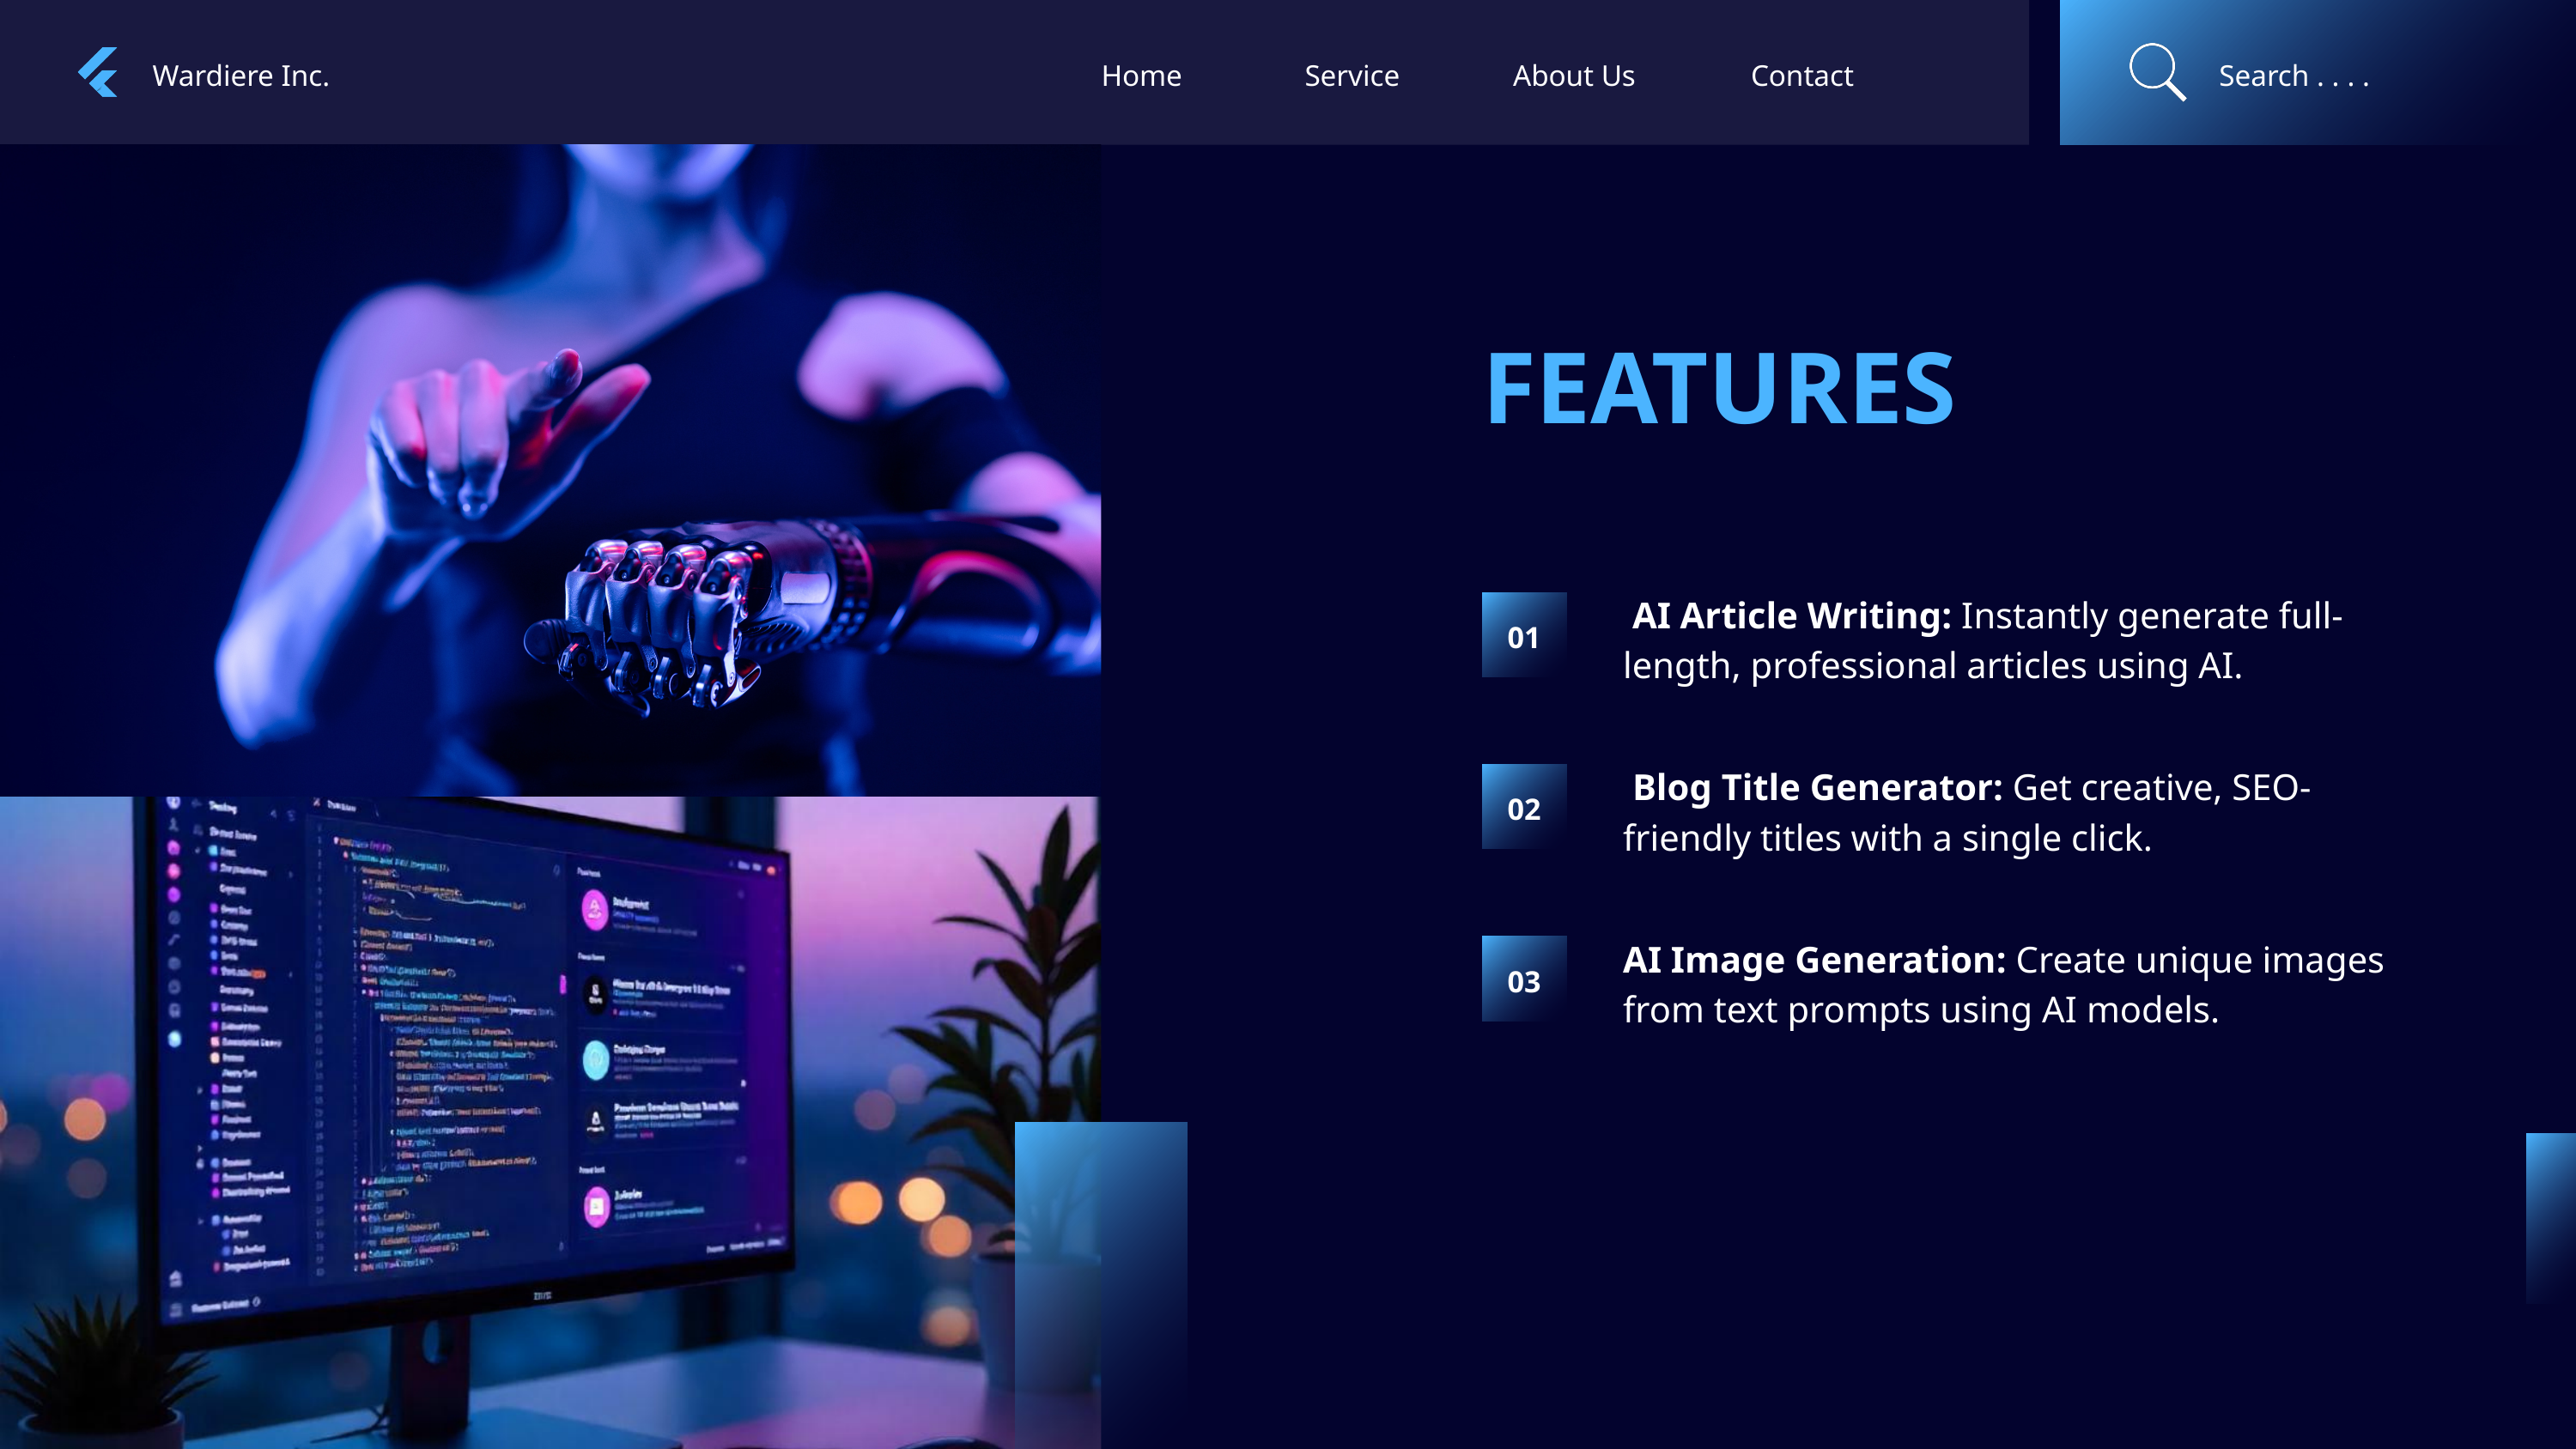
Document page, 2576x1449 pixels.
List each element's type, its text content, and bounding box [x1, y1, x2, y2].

text_box Blog Title Generator: Get creative, SEO-friendly titles with a single click. [1623, 757, 2397, 858]
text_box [1481, 764, 1567, 849]
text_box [2059, 0, 2576, 145]
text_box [1481, 936, 1567, 1022]
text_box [0, 0, 2030, 145]
text_box FEATURES [1482, 332, 2083, 444]
text_box AI Image Generation: Create unique images from text prompts using AI models. [1623, 930, 2397, 1030]
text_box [0, 796, 1102, 1449]
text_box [1481, 591, 1567, 677]
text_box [1015, 1122, 1188, 1449]
text_box AI Article Writing: Instantly generate full-length, professional articles using AI. [1623, 585, 2397, 686]
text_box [0, 144, 1102, 796]
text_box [2526, 1133, 2576, 1304]
